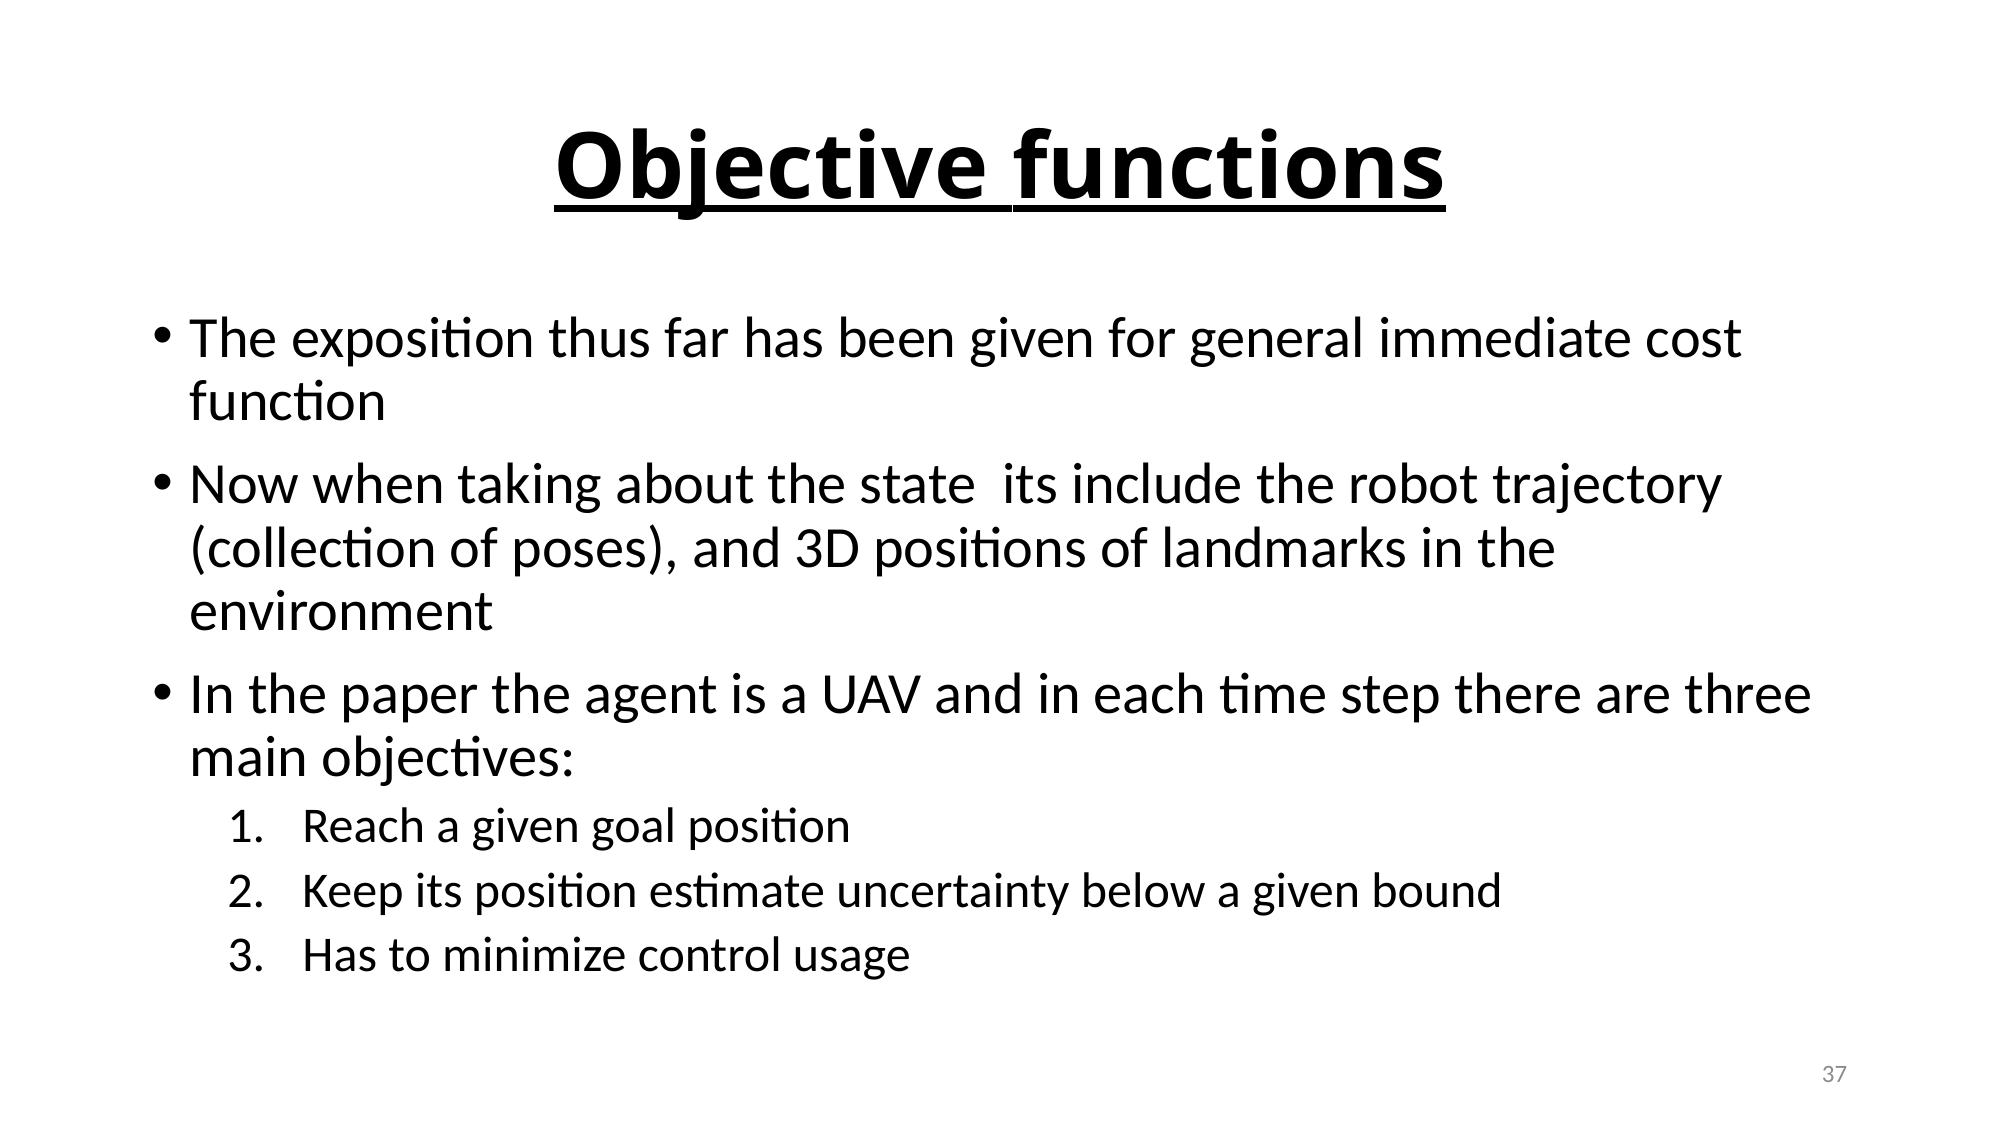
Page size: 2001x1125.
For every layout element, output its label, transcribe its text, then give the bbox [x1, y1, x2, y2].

slide_number 37 [1412, 1042, 1863, 1103]
title Objective functions [137, 59, 1863, 278]
